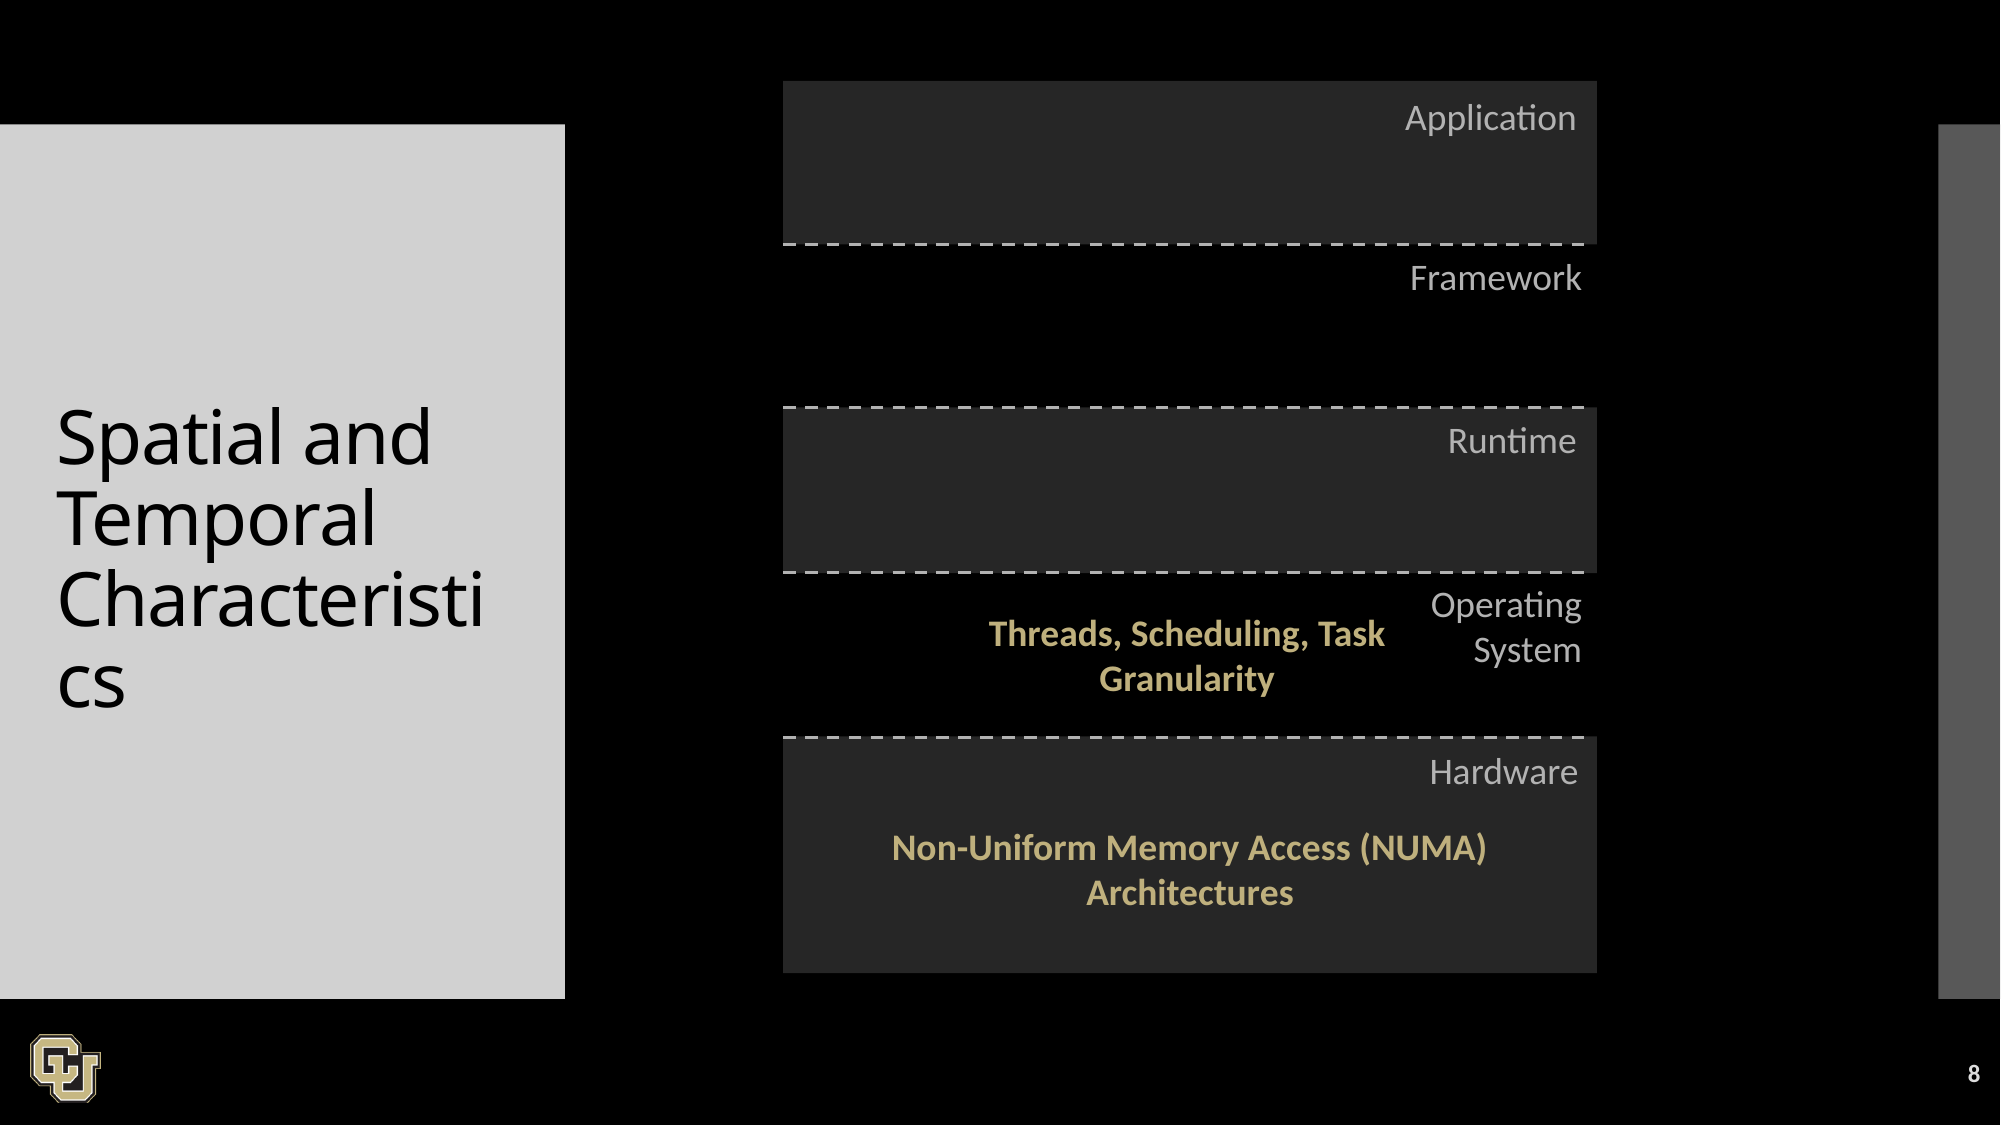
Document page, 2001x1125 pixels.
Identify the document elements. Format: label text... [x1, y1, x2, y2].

slide_number 8 [1744, 1042, 1996, 1103]
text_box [782, 80, 1598, 974]
title Spatial and Temporal Characteristics [41, 184, 525, 940]
